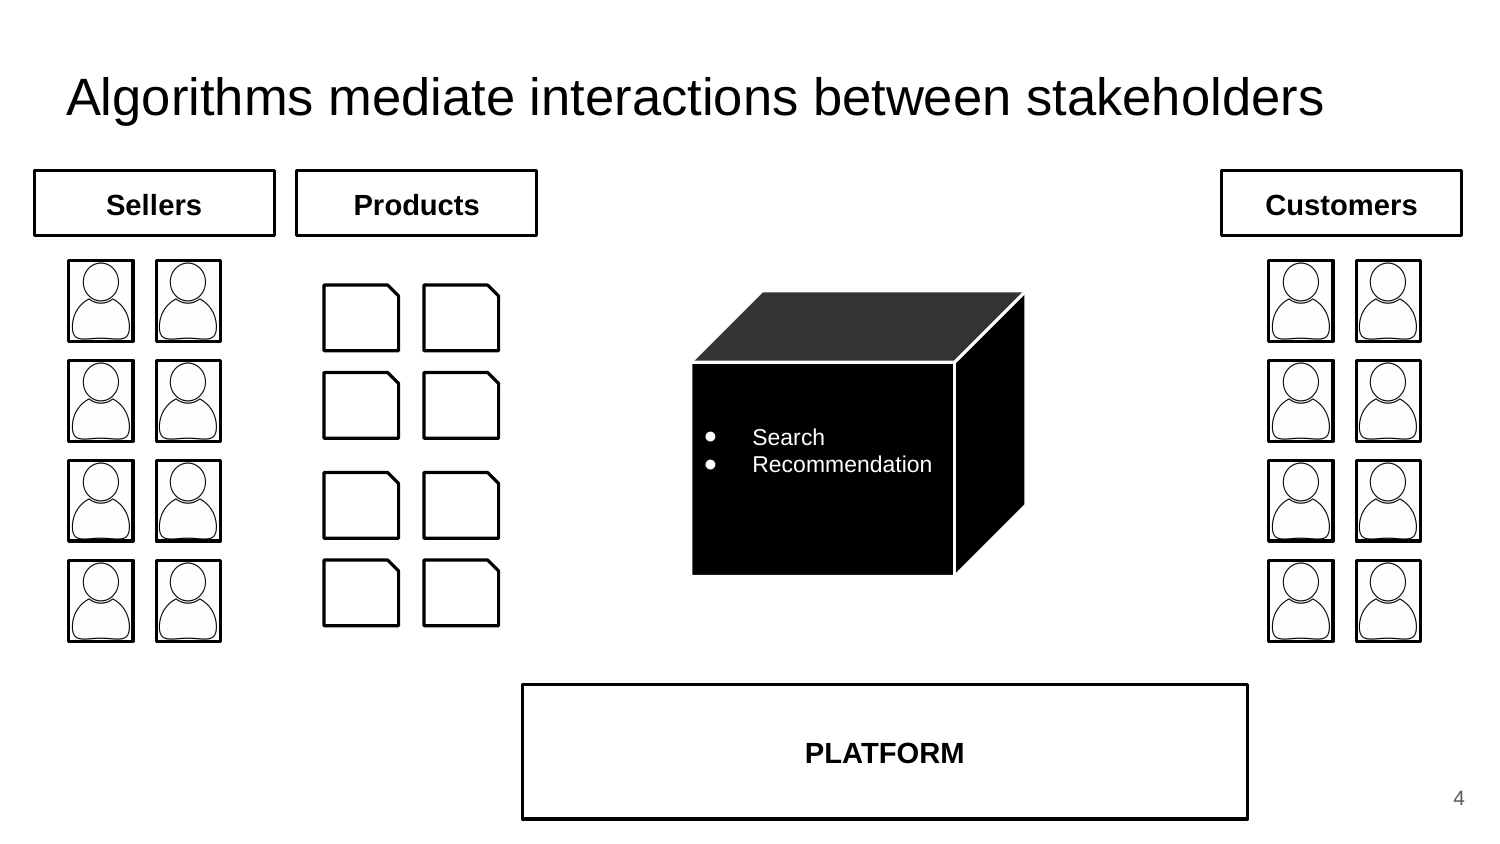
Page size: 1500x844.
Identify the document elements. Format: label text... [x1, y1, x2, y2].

text_box [423, 372, 499, 439]
picture [69, 361, 132, 440]
text_box [323, 372, 399, 439]
picture [1269, 561, 1332, 640]
picture [157, 461, 220, 540]
slide_number ‹#› [1389, 764, 1480, 830]
picture [1269, 361, 1332, 440]
title Types of products recommended on Amazon [691, 291, 1025, 362]
picture [1269, 261, 1332, 340]
picture [69, 561, 132, 640]
text_box [690, 290, 1027, 577]
text_box Sellers [34, 170, 275, 236]
picture [1357, 261, 1420, 340]
picture [1357, 361, 1420, 440]
picture [1269, 461, 1332, 540]
picture [69, 261, 132, 340]
text_box [423, 560, 499, 626]
text_box [323, 285, 399, 351]
picture [69, 461, 132, 540]
picture [1357, 561, 1420, 640]
picture [1357, 461, 1420, 540]
text_box Search Recommendation [662, 407, 968, 520]
title Algorithms mediate interactions between stakeholders [51, 48, 1449, 142]
text_box [323, 560, 399, 626]
slide_number ‹#› [955, 292, 1026, 576]
text_box PLATFORM [522, 684, 1248, 820]
text_box Customers [1221, 170, 1462, 236]
picture [157, 561, 220, 640]
text_box [323, 472, 399, 539]
text_box [423, 472, 499, 539]
picture [157, 361, 220, 440]
text_box [423, 285, 499, 351]
picture [157, 261, 220, 340]
text_box Products [296, 170, 537, 236]
